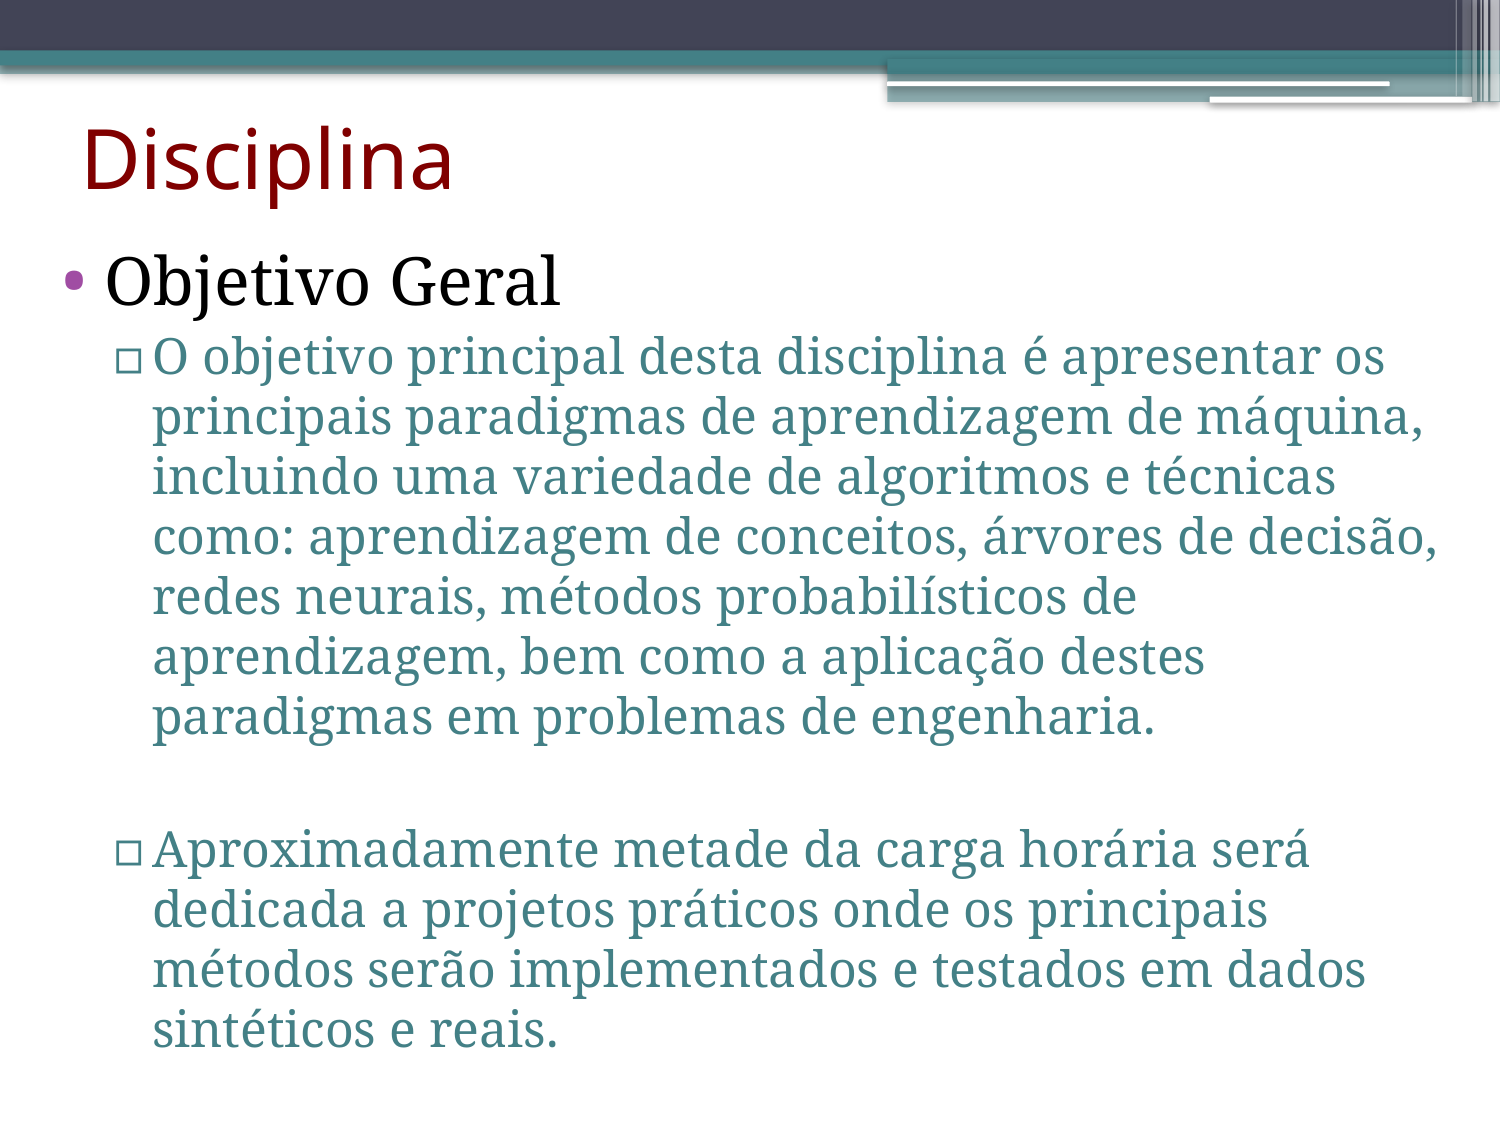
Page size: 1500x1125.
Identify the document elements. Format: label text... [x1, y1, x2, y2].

title Disciplina [64, 68, 1415, 231]
list Objetivo Geral O objetivo principal desta disciplina é apresentar os principais paradigmas de aprendizagem de máquina, incluindo uma variedade de algoritmos e técnicas como: aprendizagem de conceitos, árvores de decisão, redes neurais, métodos probabilísticos de aprendizagem, bem como a aplicação destes paradigmas em problemas de engenharia. Aproximadamente metade da carga horária será dedicada a projetos práticos onde os principais métodos serão implementados e testados em dados sintéticos e reais. [29, 231, 1459, 941]
